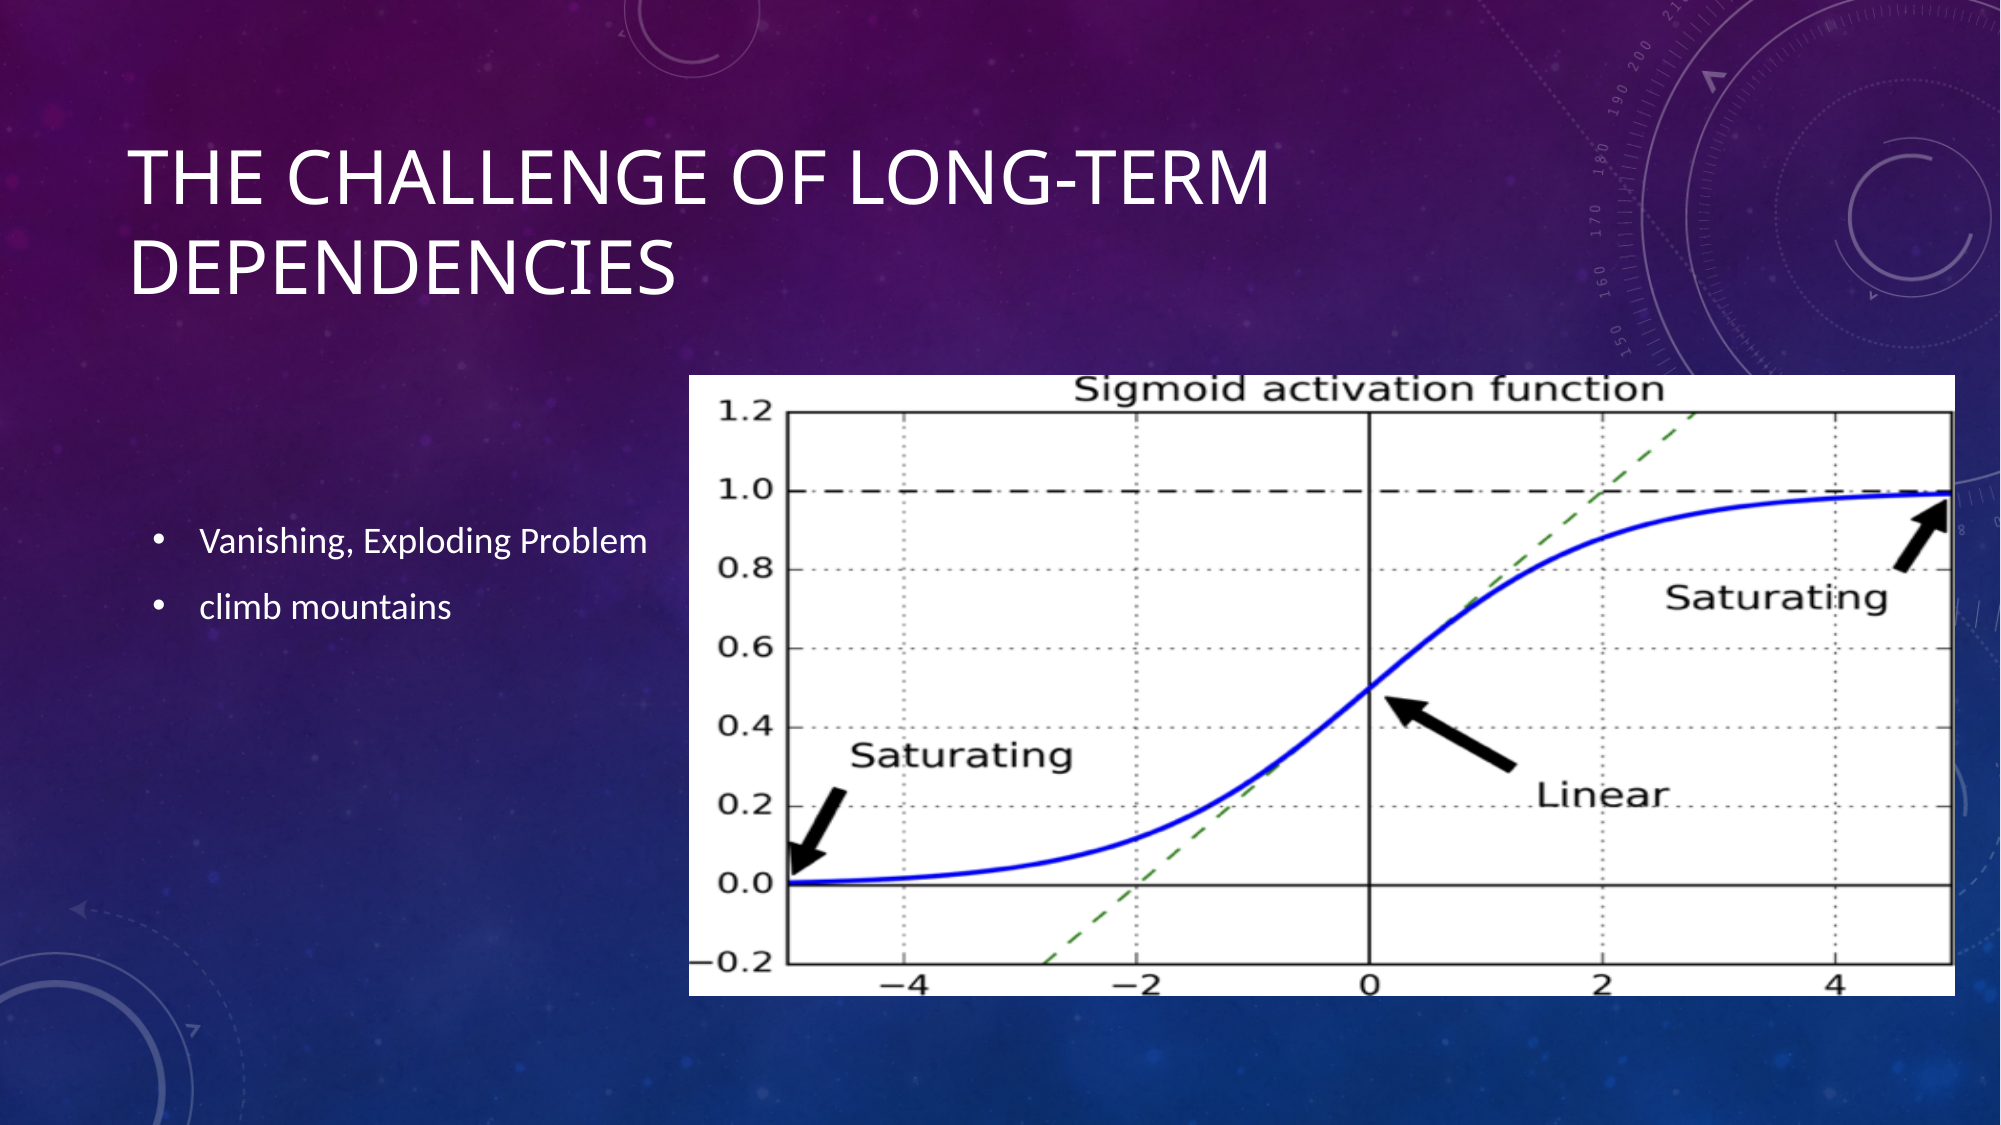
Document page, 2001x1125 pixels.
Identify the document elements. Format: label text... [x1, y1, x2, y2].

title The Challenge of Long-Term Dependencies [112, 99, 1775, 339]
list Vanishing, Exploding Problem climb mountains [137, 247, 1863, 962]
picture [0, 0, 2001, 1125]
